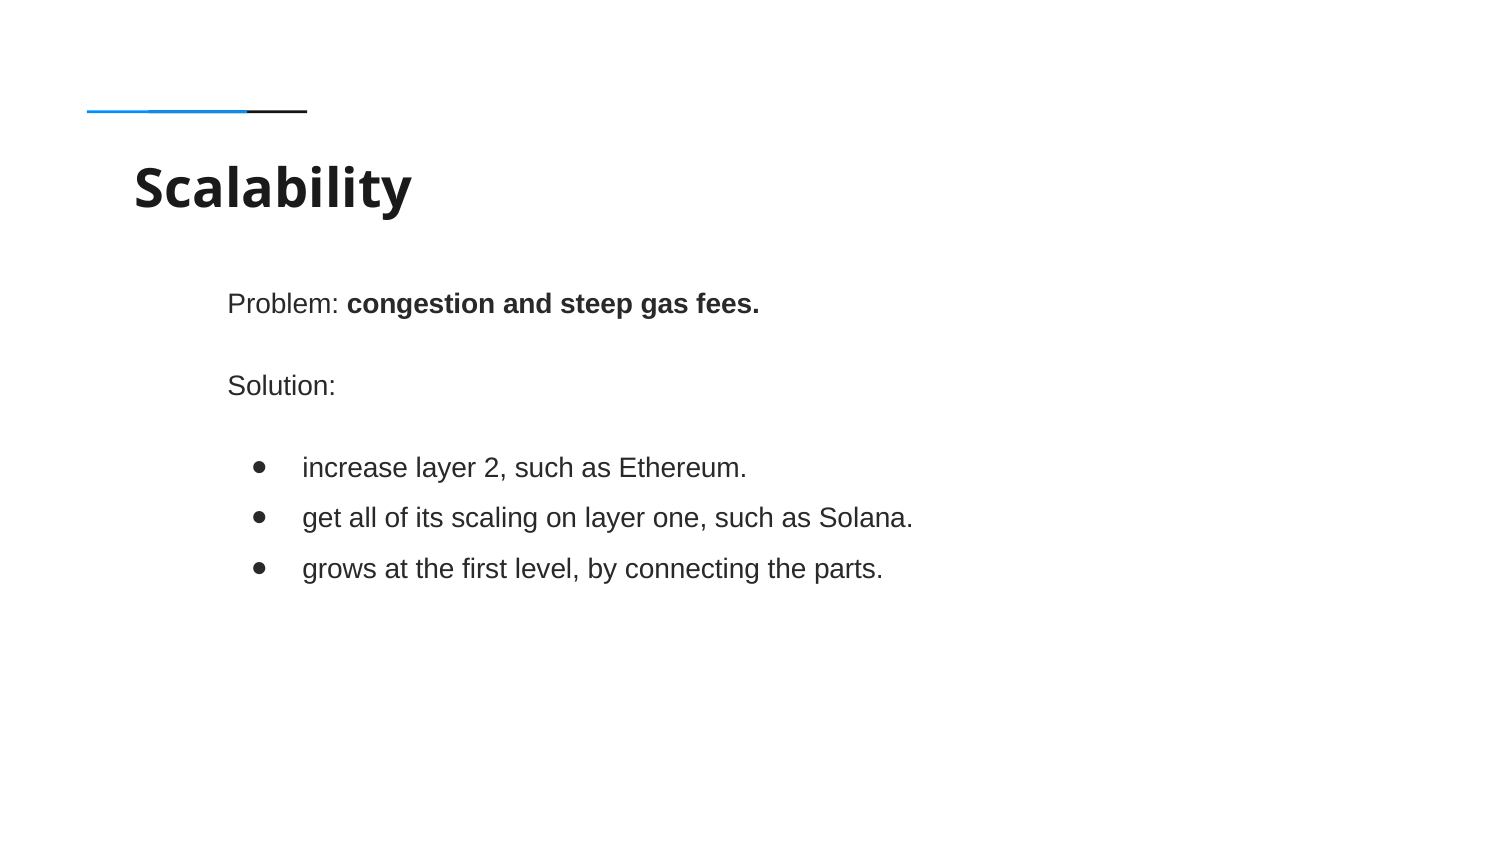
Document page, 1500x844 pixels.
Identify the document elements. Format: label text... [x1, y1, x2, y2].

text_box Scalability [119, 128, 1381, 217]
text_box Problem: congestion and steep gas fees. Solution: increase layer 2, such as Ethereum. get all of its scaling on layer one, such as Solana. grows at the first level, by connecting the parts. [212, 253, 1381, 472]
